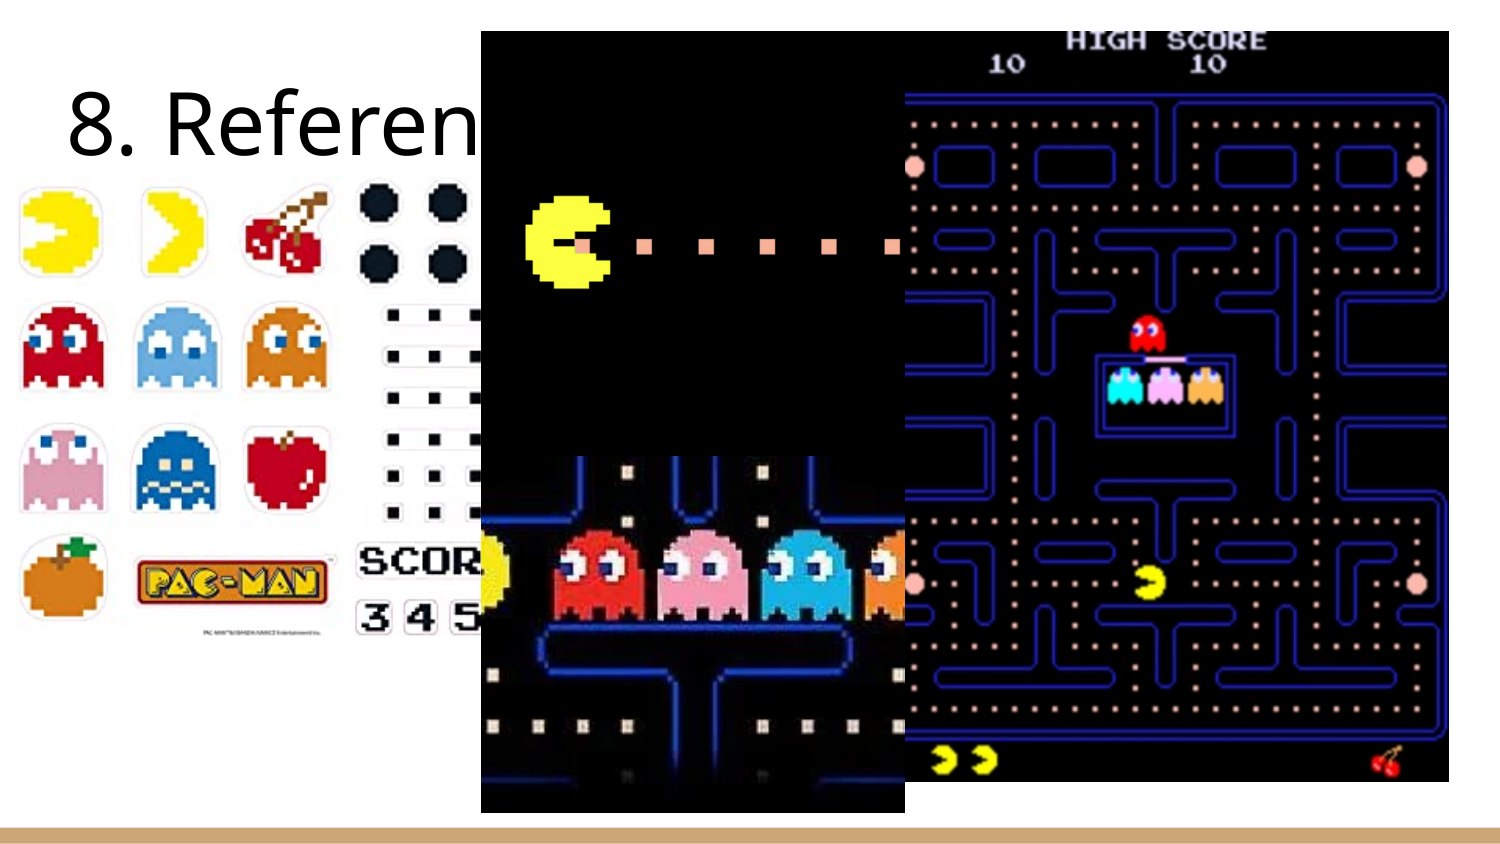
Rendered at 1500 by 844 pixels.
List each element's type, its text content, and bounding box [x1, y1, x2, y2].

title 8. References [51, 51, 476, 174]
picture [15, 31, 1450, 813]
